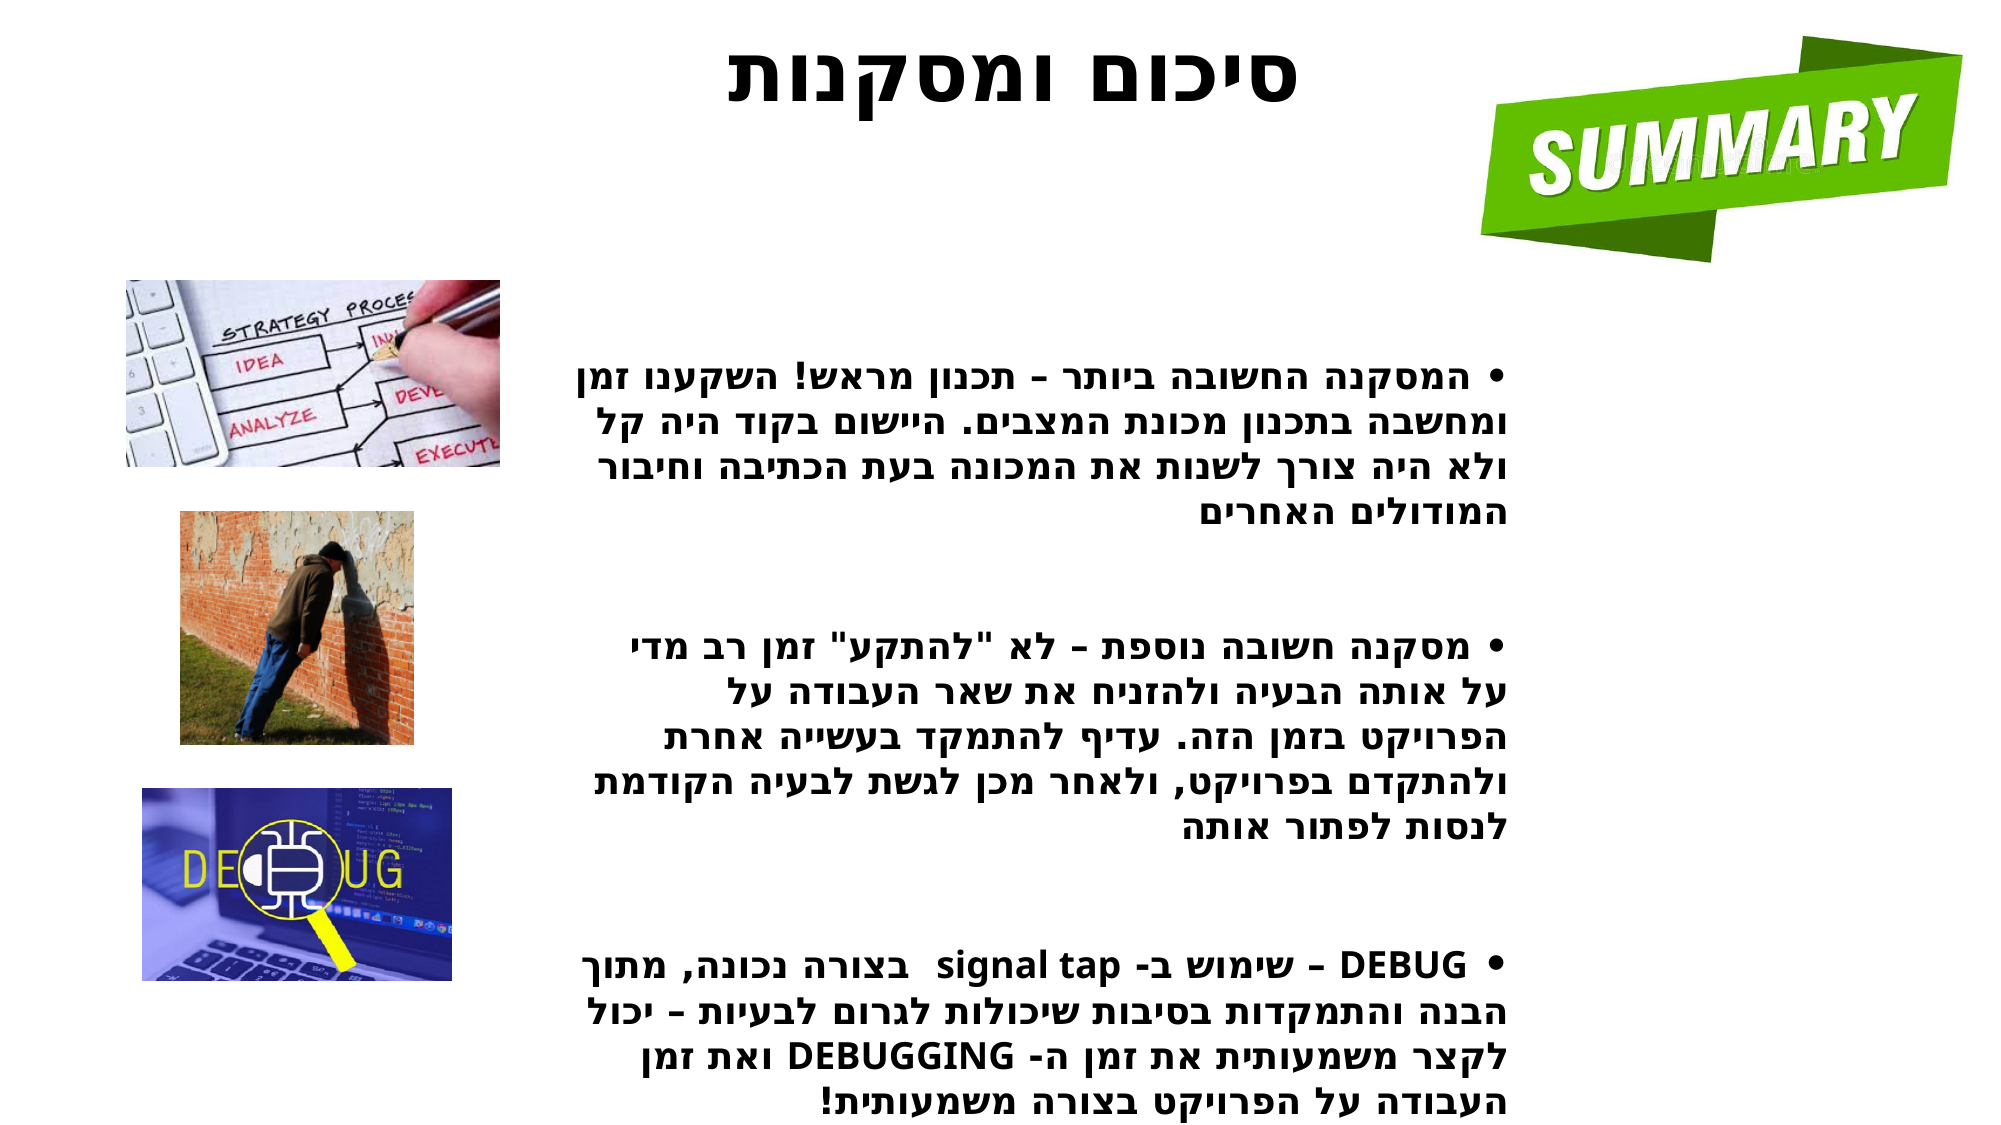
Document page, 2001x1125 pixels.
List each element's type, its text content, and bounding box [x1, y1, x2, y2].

text_box סיכום ומסקנות [699, 11, 1332, 89]
text_box • המסקנה החשובה ביותר – תכנון מראש! השקענו זמן ומחשבה בתכנון מכונת המצבים. היישום בקוד היה קל ולא היה צורך לשנות את המכונה בעת הכתיבה וחיבור המודולים האחרים • מסקנה חשובה נוספת – לא "להתקע" זמן רב מדי על אותה הבעיה ולהזניח את שאר העבודה על הפרויקט בזמן הזה. עדיף להתמקד בעשייה אחרת ולהתקדם בפרויקט, ולאחר מכן לגשת לבעיה הקודמת לנסות לפתור אותה • DEBUG – שימוש ב- signal tap בצורה נכונה, מתוך הבנה והתמקדות בסיבות שיכולות לגרום לבעיות – יכול לקצר משמעותית את זמן ה- DEBUGGING ואת זמן העבודה על הפרויקט בצורה משמעותית! [556, 89, 1525, 1125]
picture [142, 788, 452, 981]
picture [126, 280, 500, 467]
picture [1443, 0, 2000, 300]
picture [180, 511, 414, 745]
